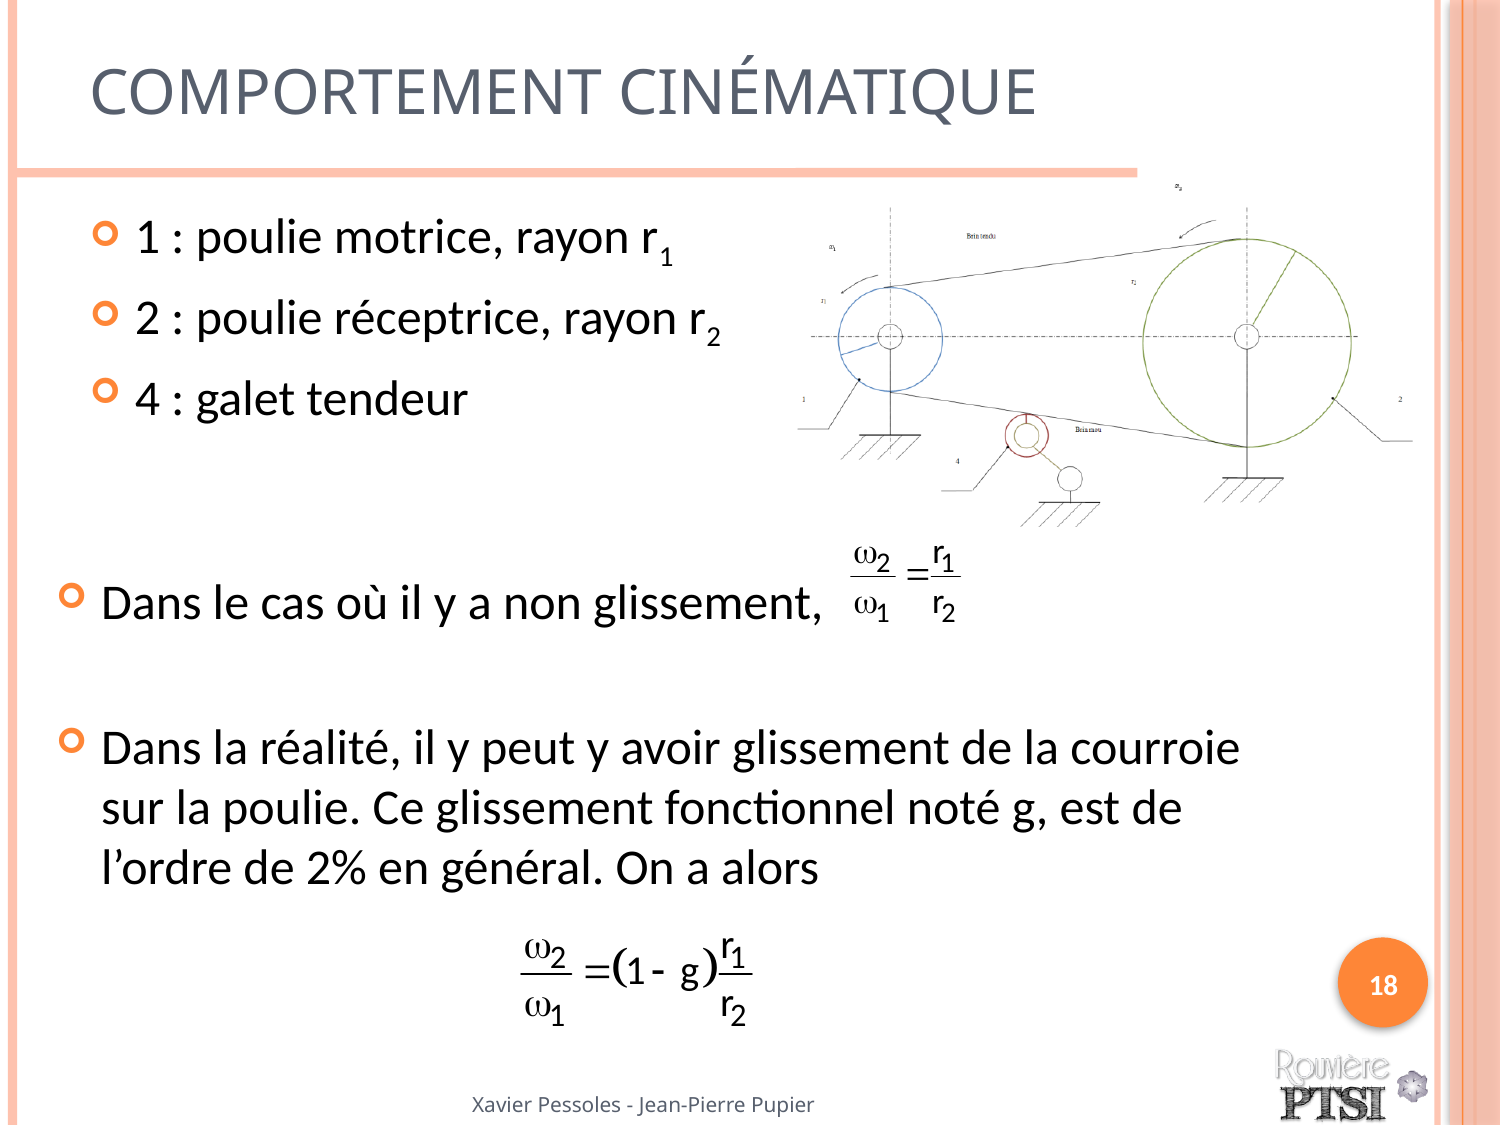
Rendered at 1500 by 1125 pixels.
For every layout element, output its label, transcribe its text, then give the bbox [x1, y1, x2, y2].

list 1 : poulie motrice, rayon r1 2 : poulie réceptrice, rayon r2 4 : galet tendeur [75, 196, 838, 562]
title Comportement cinématique [75, 19, 1300, 161]
footer Xavier Pessoles - Jean-Pierre Pupier [12, 1086, 1275, 1125]
picture [1274, 1048, 1428, 1125]
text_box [843, 526, 968, 632]
picture [796, 183, 1413, 528]
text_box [513, 916, 762, 1037]
slide_number 18 [1333, 940, 1434, 1027]
text_box Dans le cas où il y a non glissement, Dans la réalité, il y peut y avoir glissement de la courroie sur la poulie. Ce glissement fonctionnel noté g, est de l’ordre de 2% en général. On a alors [41, 562, 1329, 1037]
